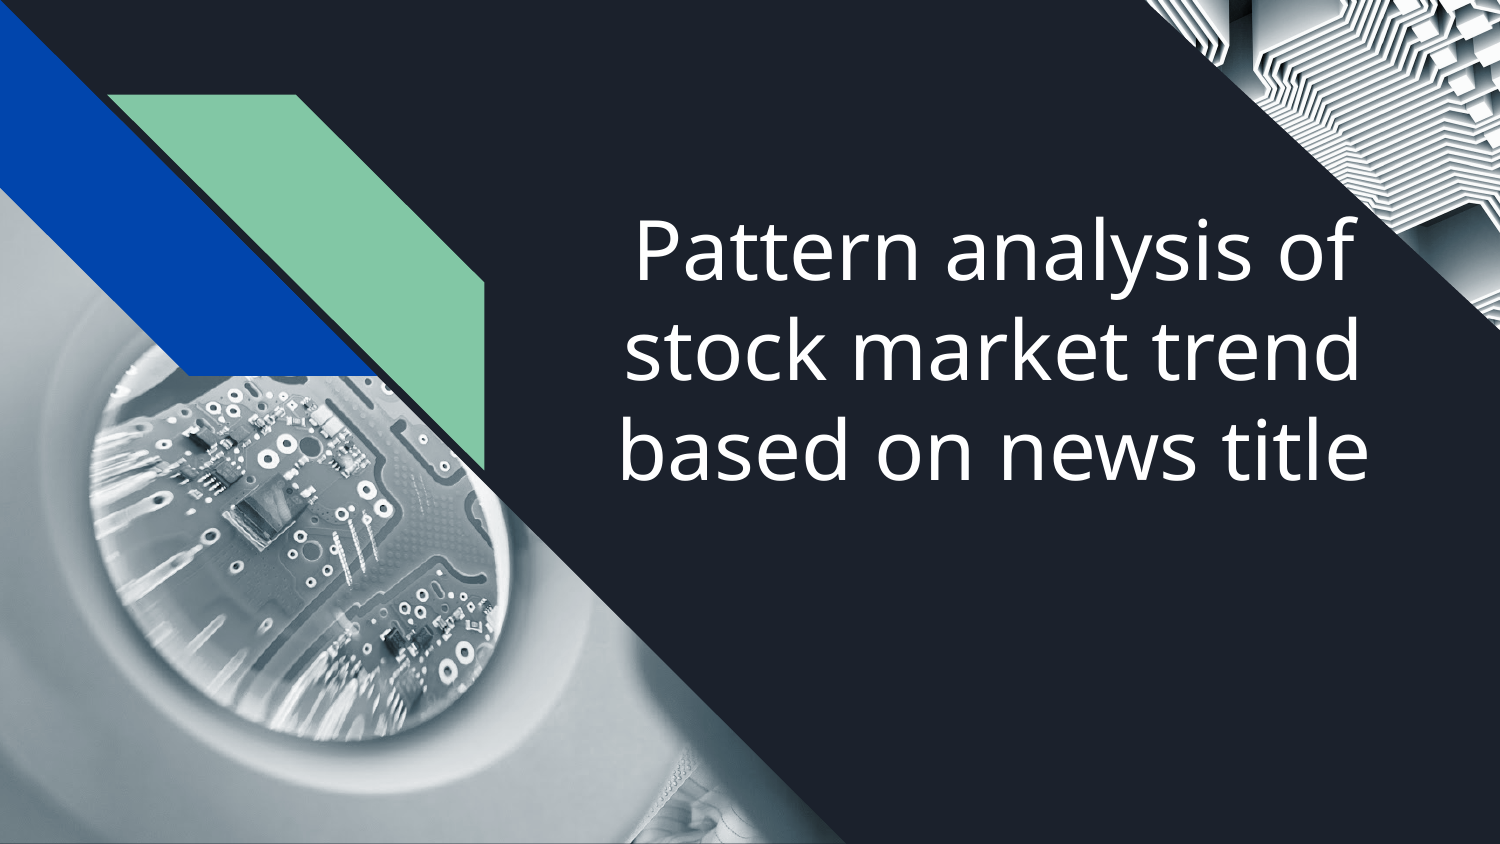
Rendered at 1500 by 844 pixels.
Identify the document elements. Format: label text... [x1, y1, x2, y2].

picture [0, 189, 847, 844]
picture [1144, 0, 1500, 331]
title Pattern analysis of stock market trend based on news title [582, 182, 1406, 442]
